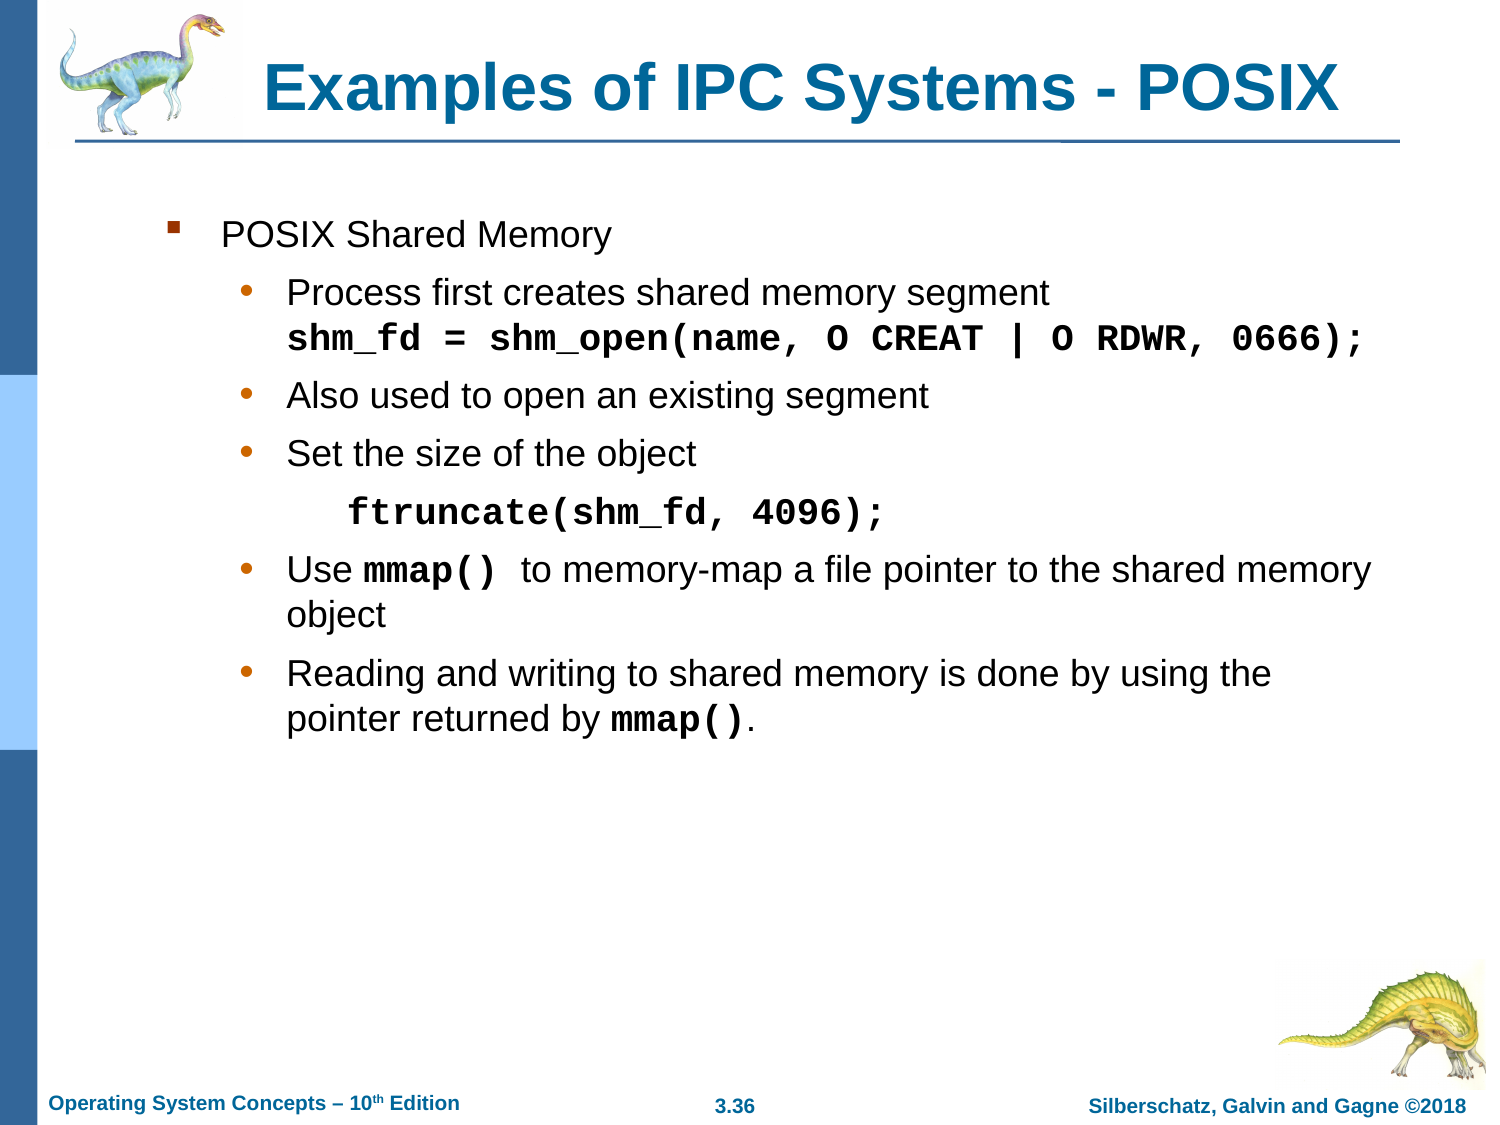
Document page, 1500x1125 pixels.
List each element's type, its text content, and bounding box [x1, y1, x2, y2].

list POSIX Shared Memory Process first creates shared memory segment shm_fd = shm_open(name, O CREAT | O RDWR, 0666); Also used to open an existing segment Set the size of the object ftruncate(shm_fd, 4096); Use mmap() to memory-map a file pointer to the shared memory object Reading and writing to shared memory is done by using the pointer returned by mmap(). [149, 202, 1393, 946]
picture [1275, 959, 1486, 1090]
picture [46, 0, 243, 149]
title Examples of IPC Systems - POSIX [158, 36, 1447, 132]
